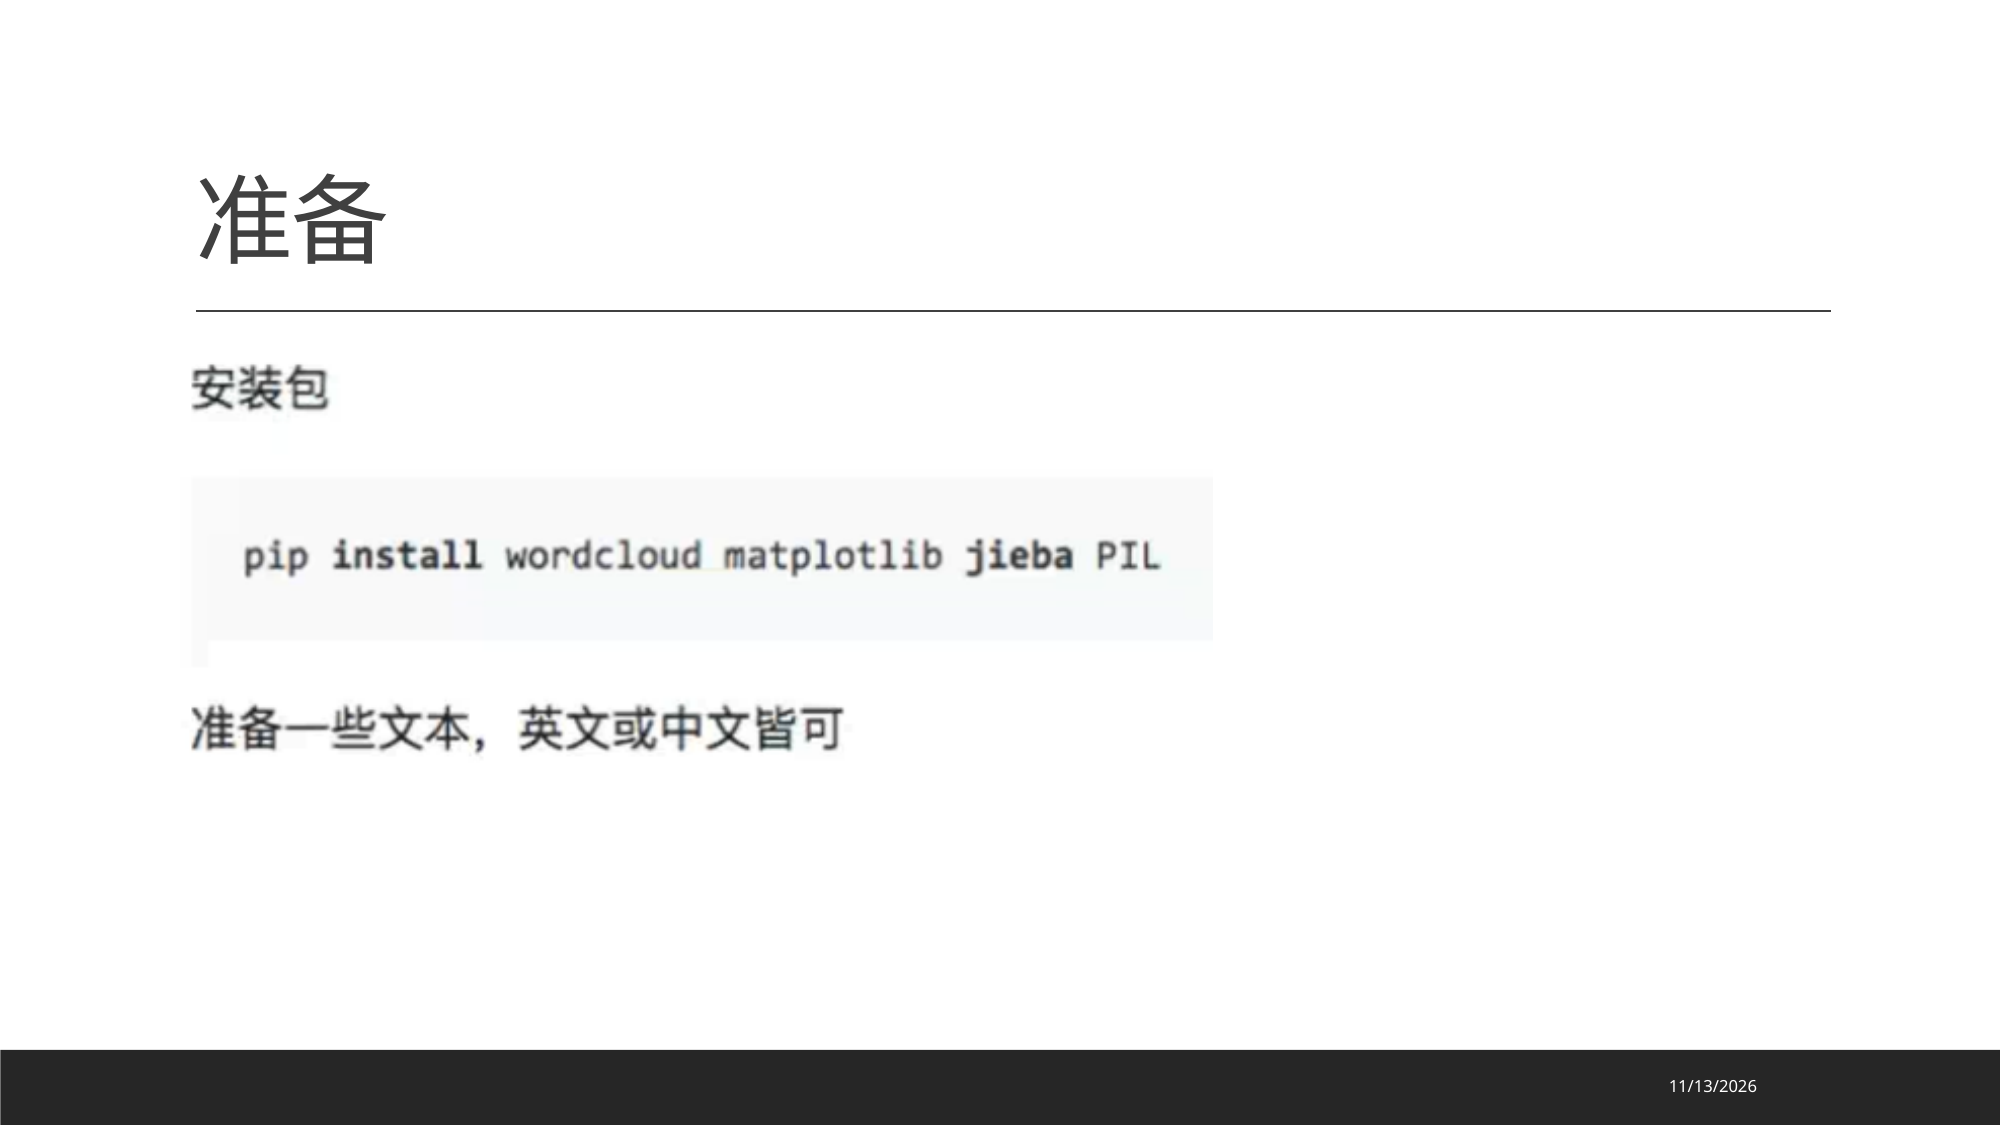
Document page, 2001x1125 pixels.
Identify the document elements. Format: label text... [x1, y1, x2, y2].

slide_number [1348, 1057, 1773, 1118]
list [179, 357, 1213, 768]
title 准备 [180, 47, 1830, 285]
